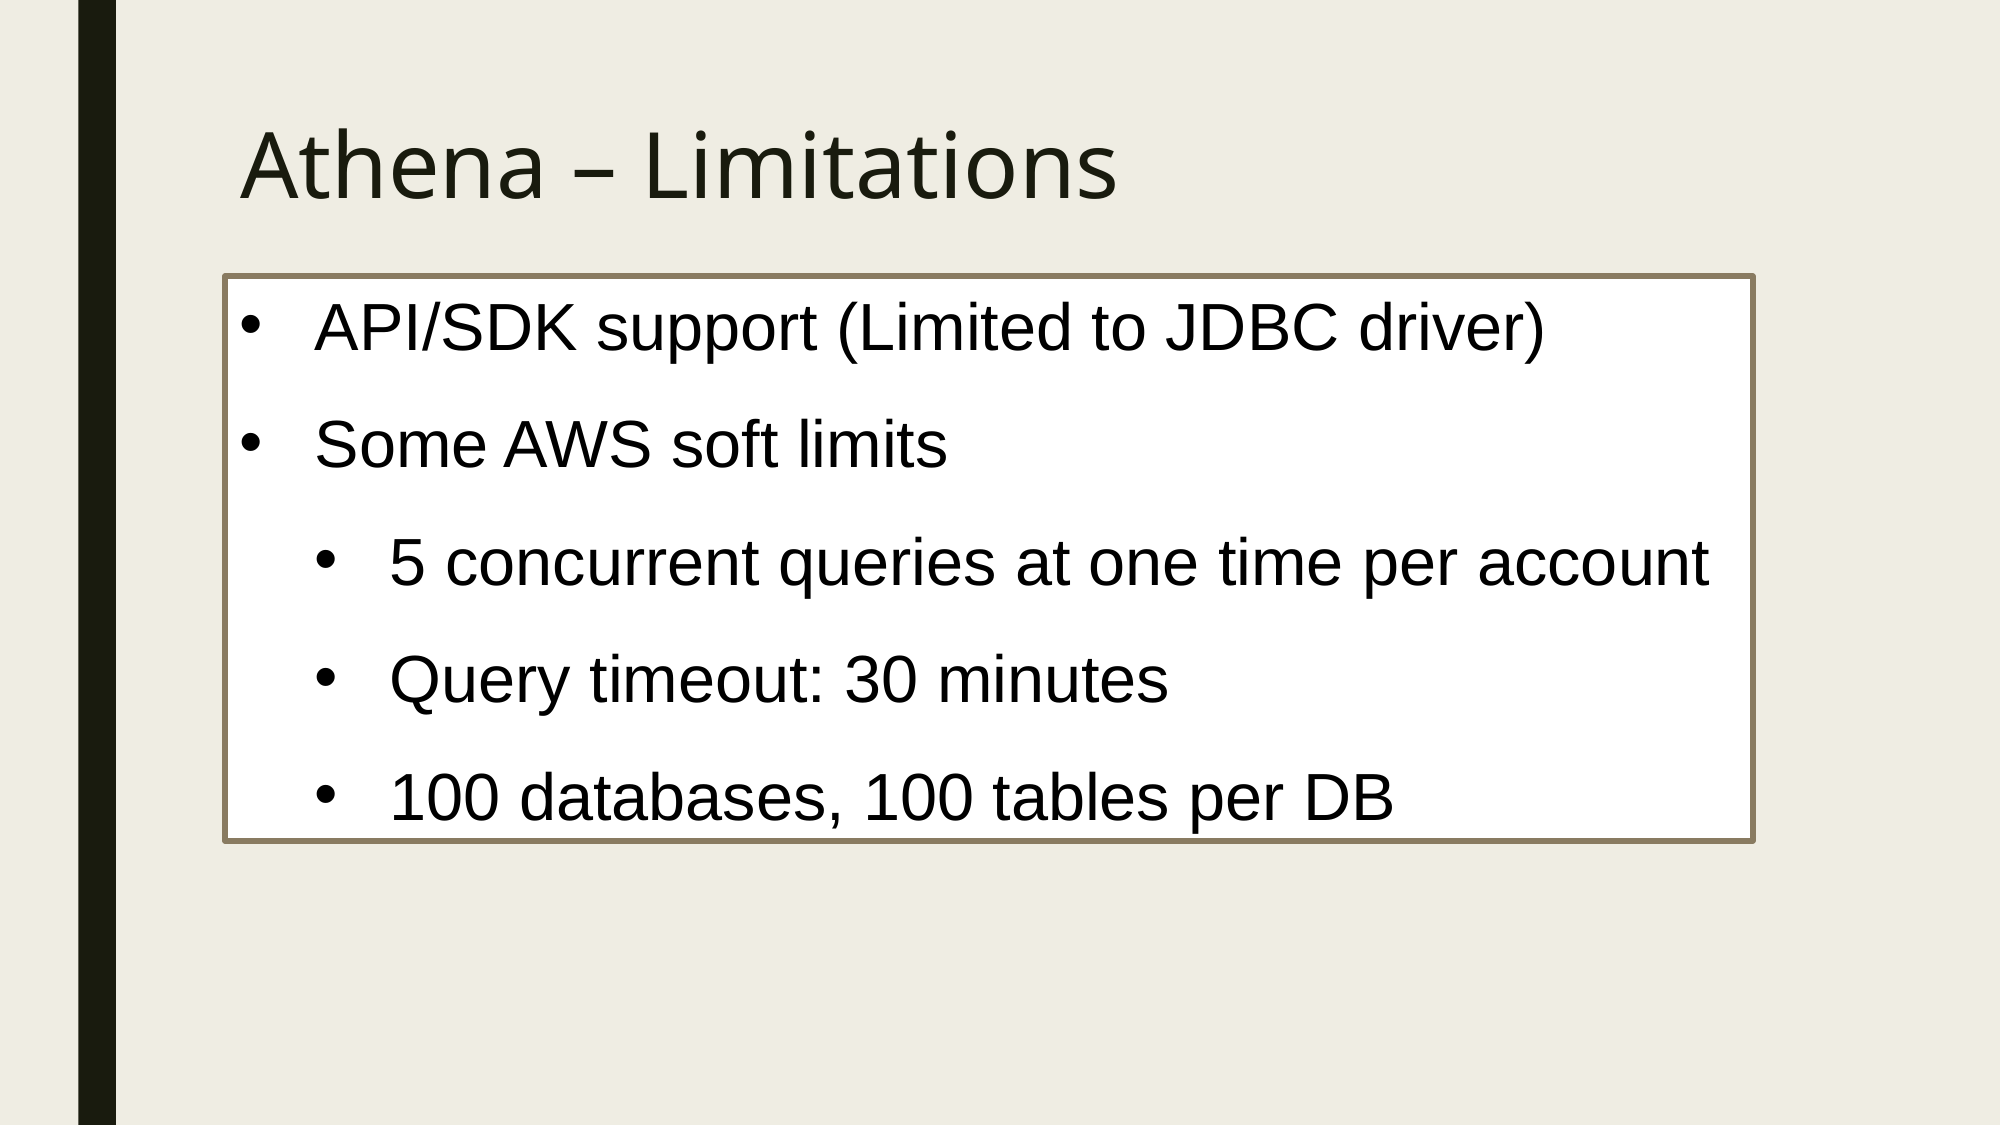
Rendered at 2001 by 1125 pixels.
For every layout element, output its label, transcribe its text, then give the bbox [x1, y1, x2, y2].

text_box API/SDK support (Limited to JDBC driver) Some AWS soft limits 5 concurrent queries at one time per account Query timeout: 30 minutes 100 databases, 100 tables per DB [222, 273, 1756, 844]
title Athena – Limitations [225, 112, 1800, 357]
